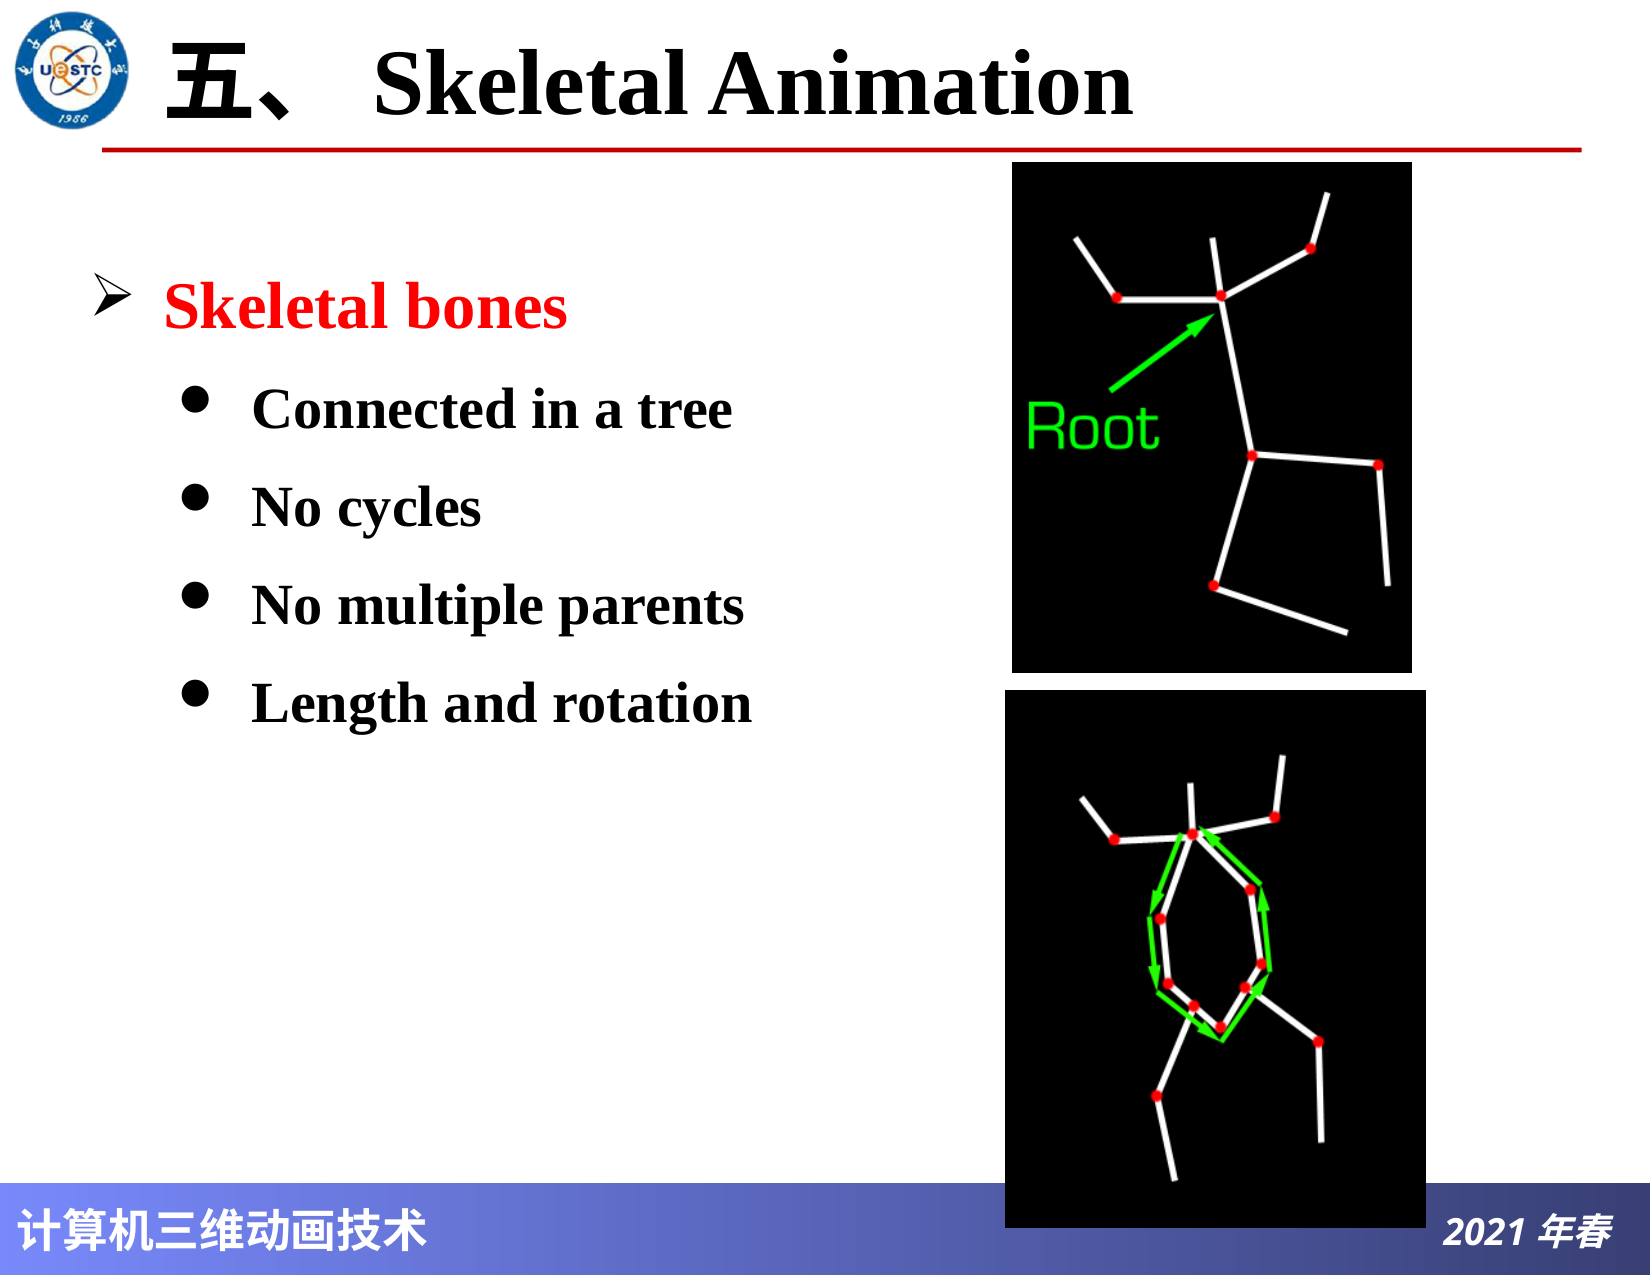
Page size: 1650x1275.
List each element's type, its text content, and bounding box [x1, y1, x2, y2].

picture [1012, 162, 1412, 673]
title 五、Skeletal Animation [145, 11, 1552, 142]
picture [1005, 690, 1426, 1229]
list Skeletal bones Connected in a tree No cycles No multiple parents Length and rotation [75, 239, 896, 748]
picture [0, 0, 136, 140]
